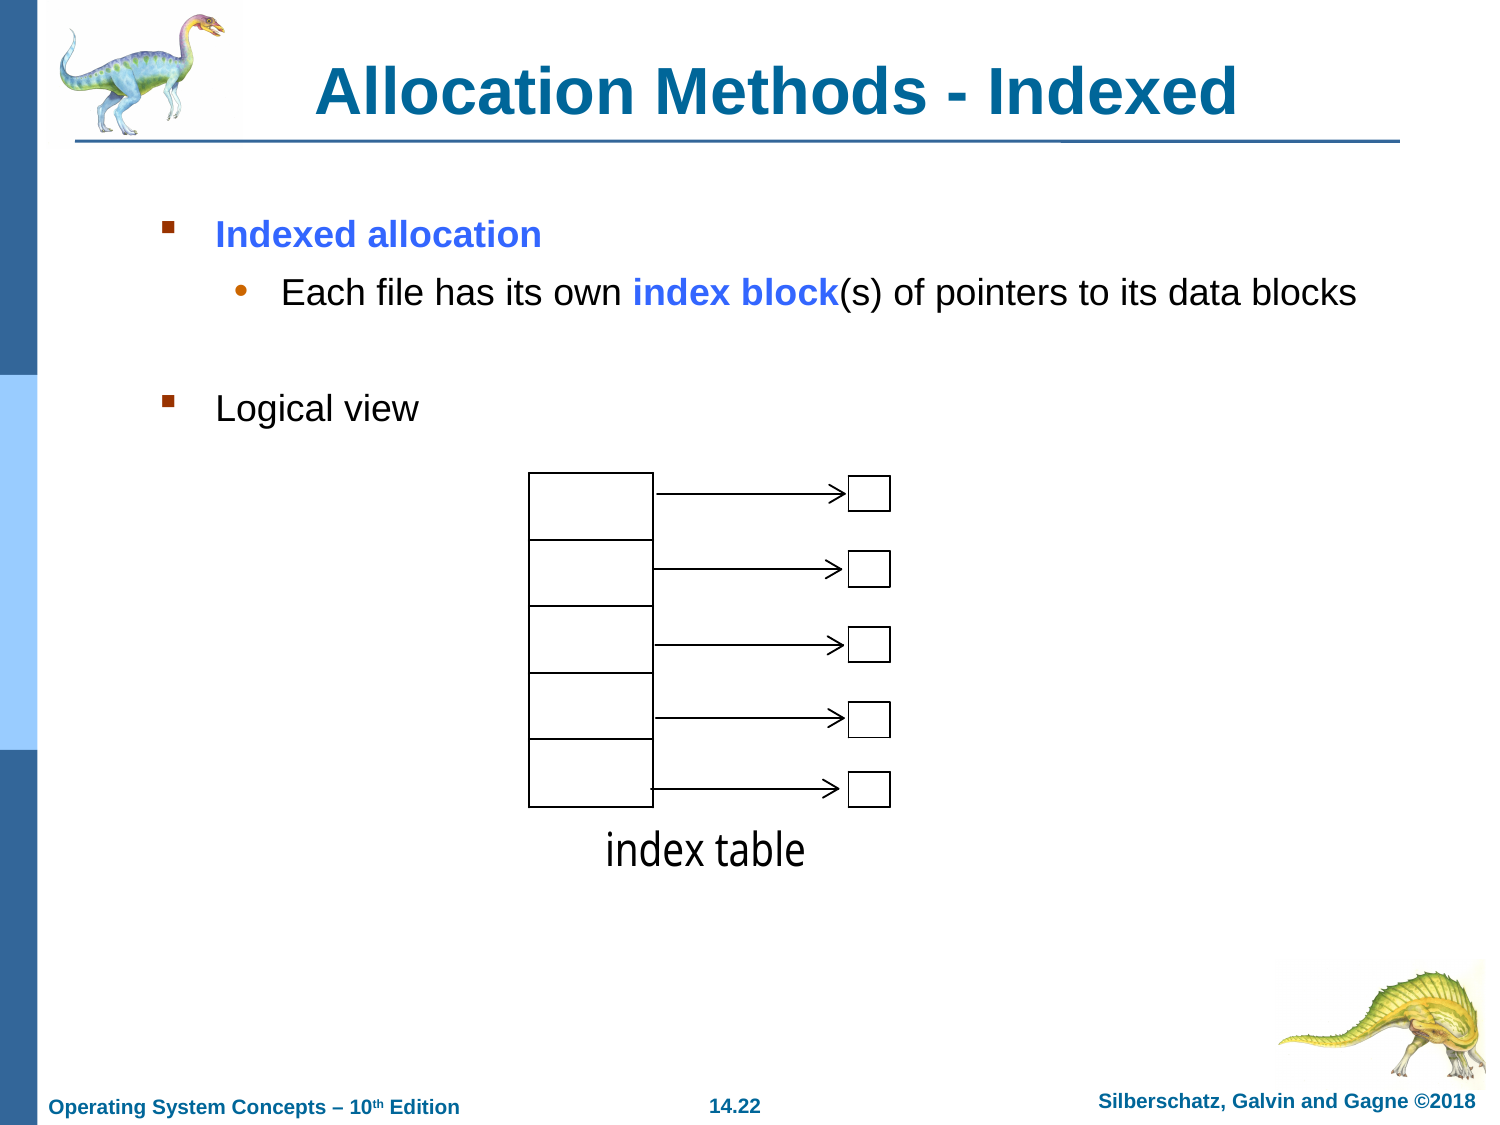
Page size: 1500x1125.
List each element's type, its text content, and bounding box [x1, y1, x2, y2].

picture [523, 466, 900, 875]
picture [1275, 959, 1486, 1090]
picture [46, 0, 243, 149]
list Indexed allocation Each file has its own index block(s) of pointers to its data blocks Logical view [144, 202, 1398, 946]
title Allocation Methods - Indexed [130, 40, 1425, 136]
